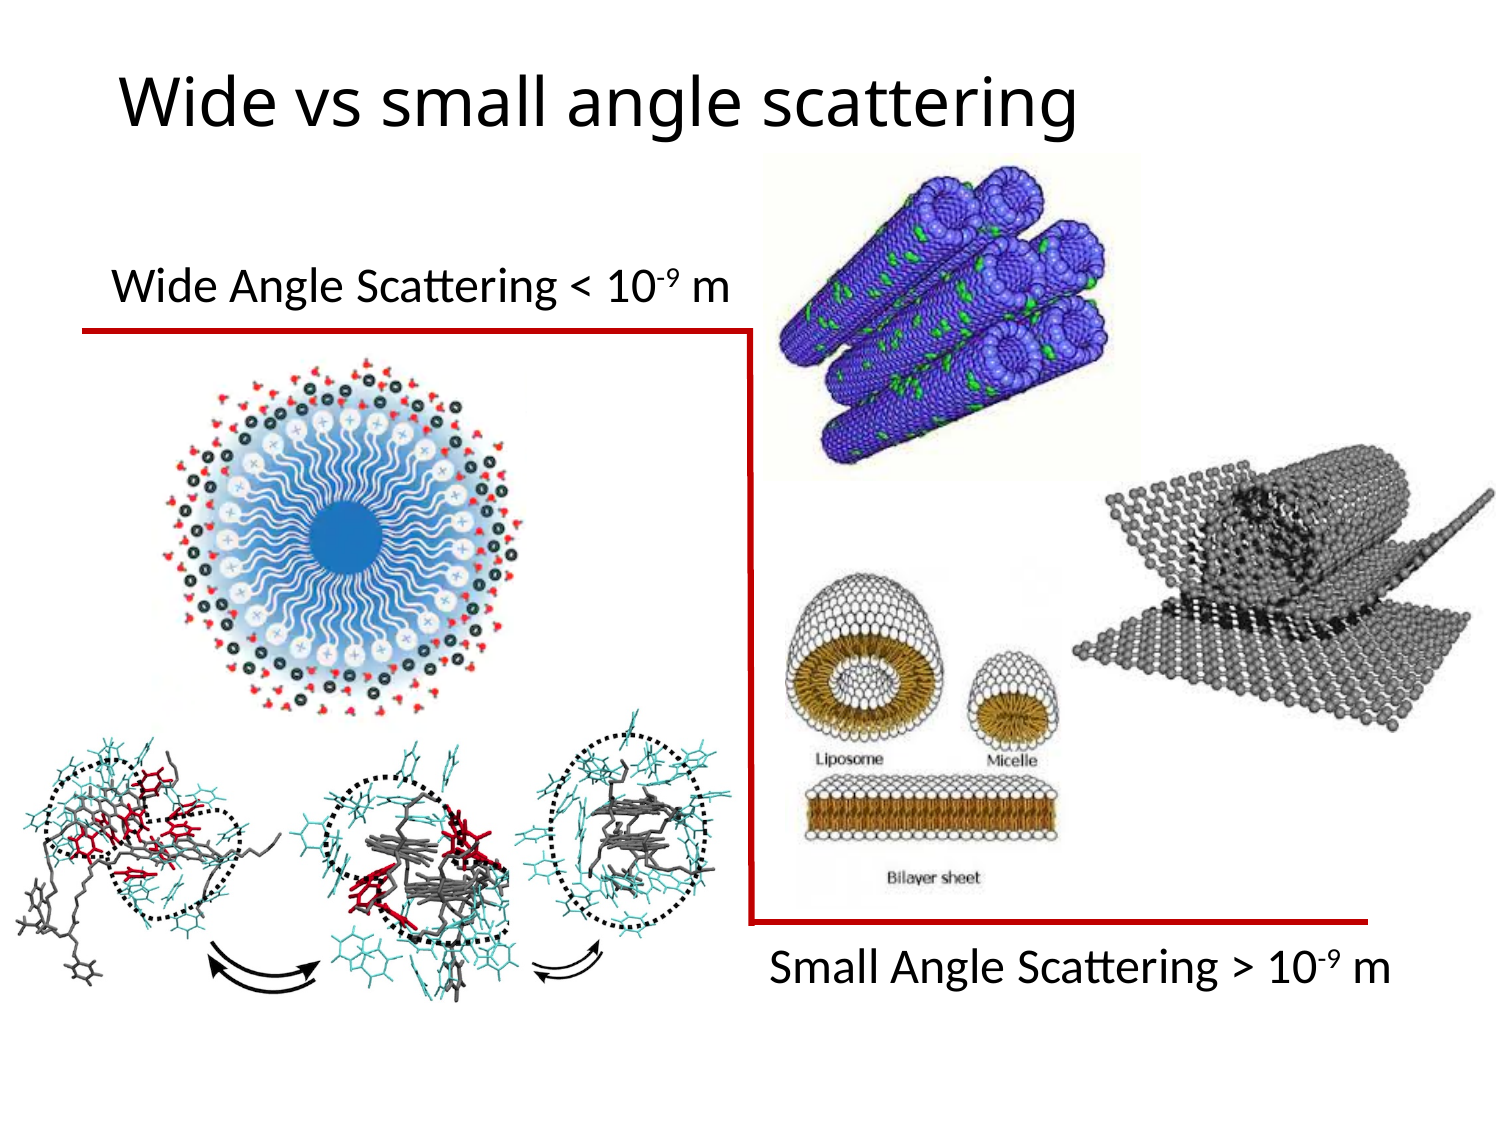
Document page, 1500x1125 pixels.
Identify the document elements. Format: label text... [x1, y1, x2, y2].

text_box Wide Angle Scattering < 10-9 m [96, 245, 747, 320]
picture [12, 335, 738, 1010]
picture [763, 153, 1496, 909]
text_box Small Angle Scattering > 10-9 m [754, 926, 1408, 1001]
title Wide vs small angle scattering [103, 59, 1397, 150]
